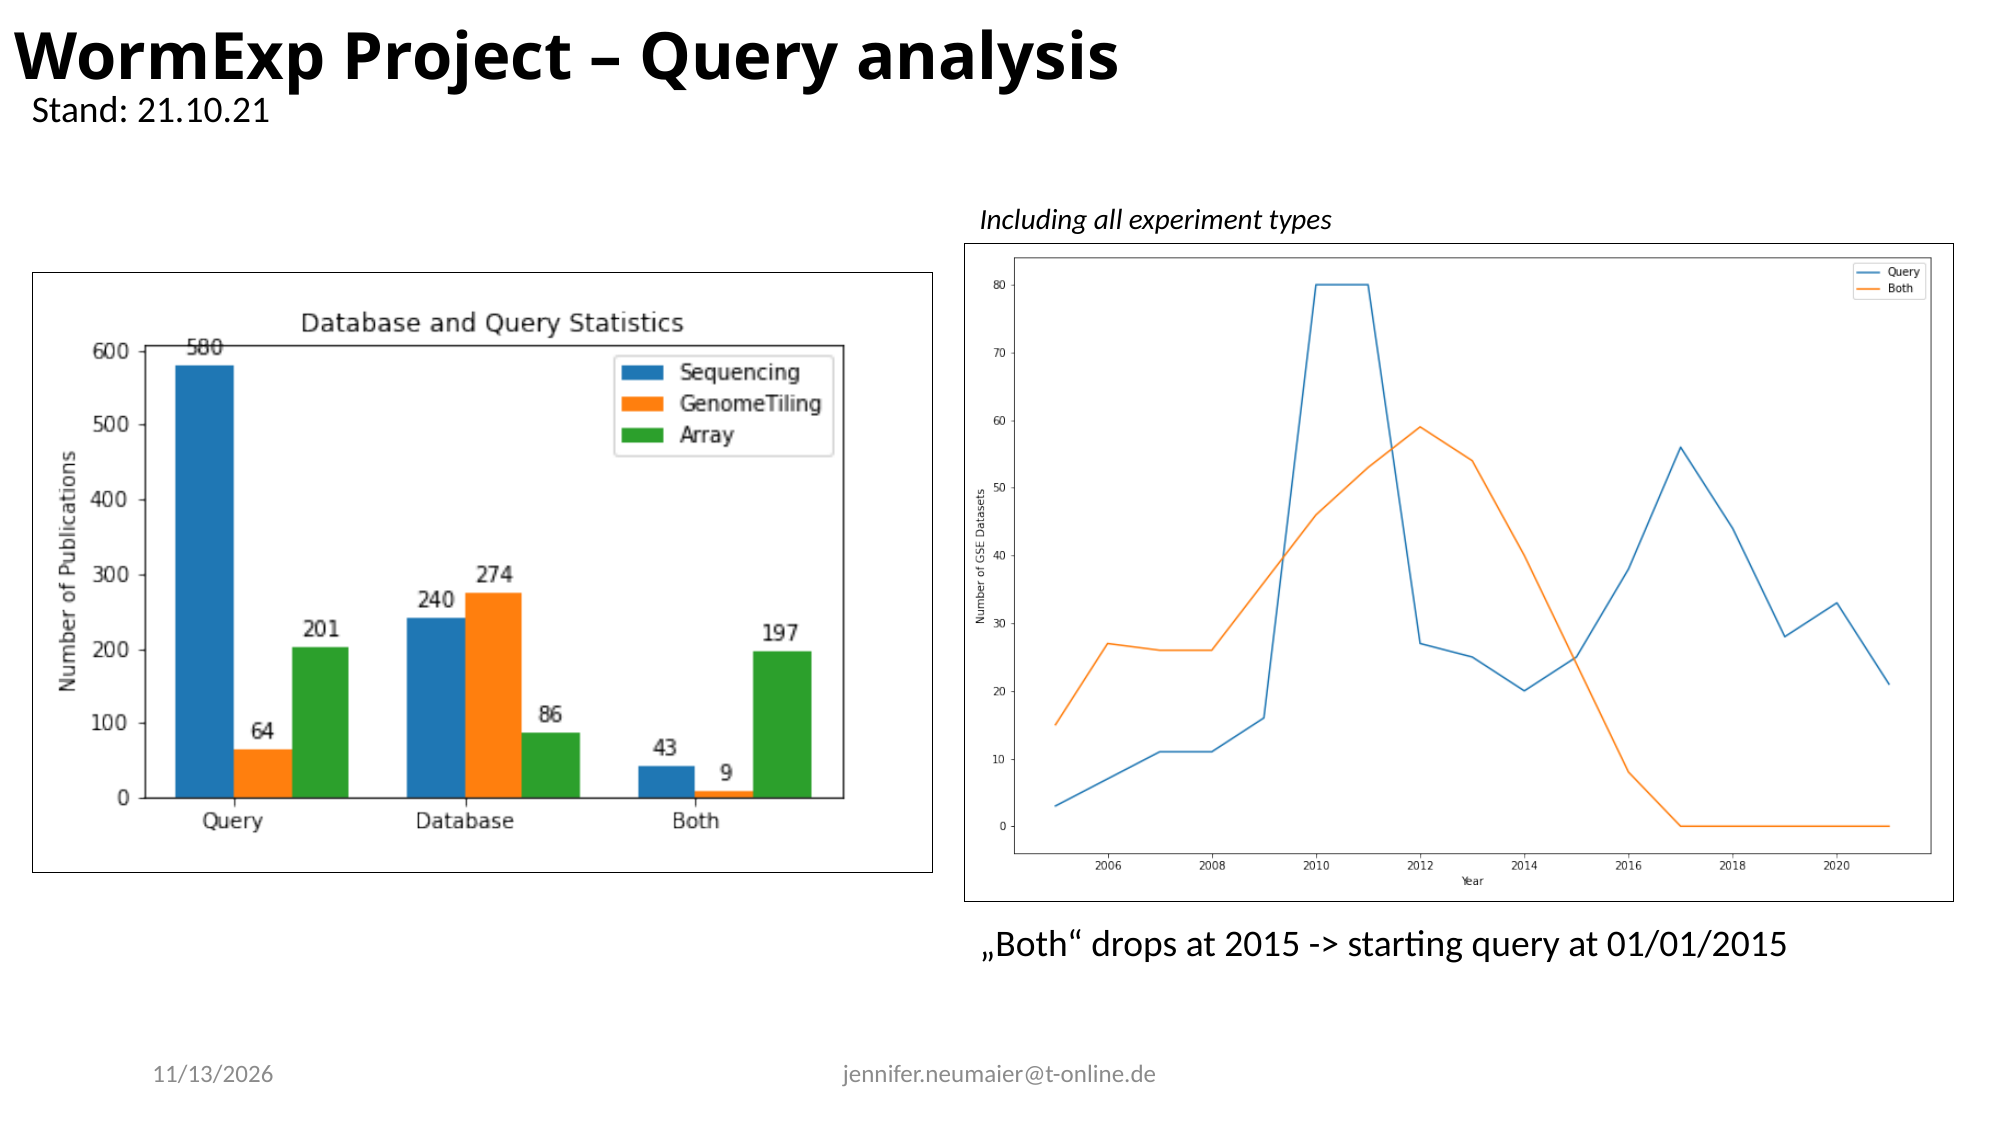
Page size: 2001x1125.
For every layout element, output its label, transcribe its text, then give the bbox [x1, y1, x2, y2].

text_box „Both“ drops at 2015 -> starting query at 01/01/2015 [964, 911, 1845, 972]
text_box WormExp Project – Query analysis [0, 15, 1142, 103]
text_box Including all experiment types [964, 192, 1640, 243]
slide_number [137, 1042, 588, 1103]
picture [964, 243, 1954, 902]
footer jennifer.neumaier@t-online.de [662, 1042, 1338, 1103]
text_box Stand: 21.10.21 [17, 77, 409, 137]
picture [32, 272, 933, 873]
